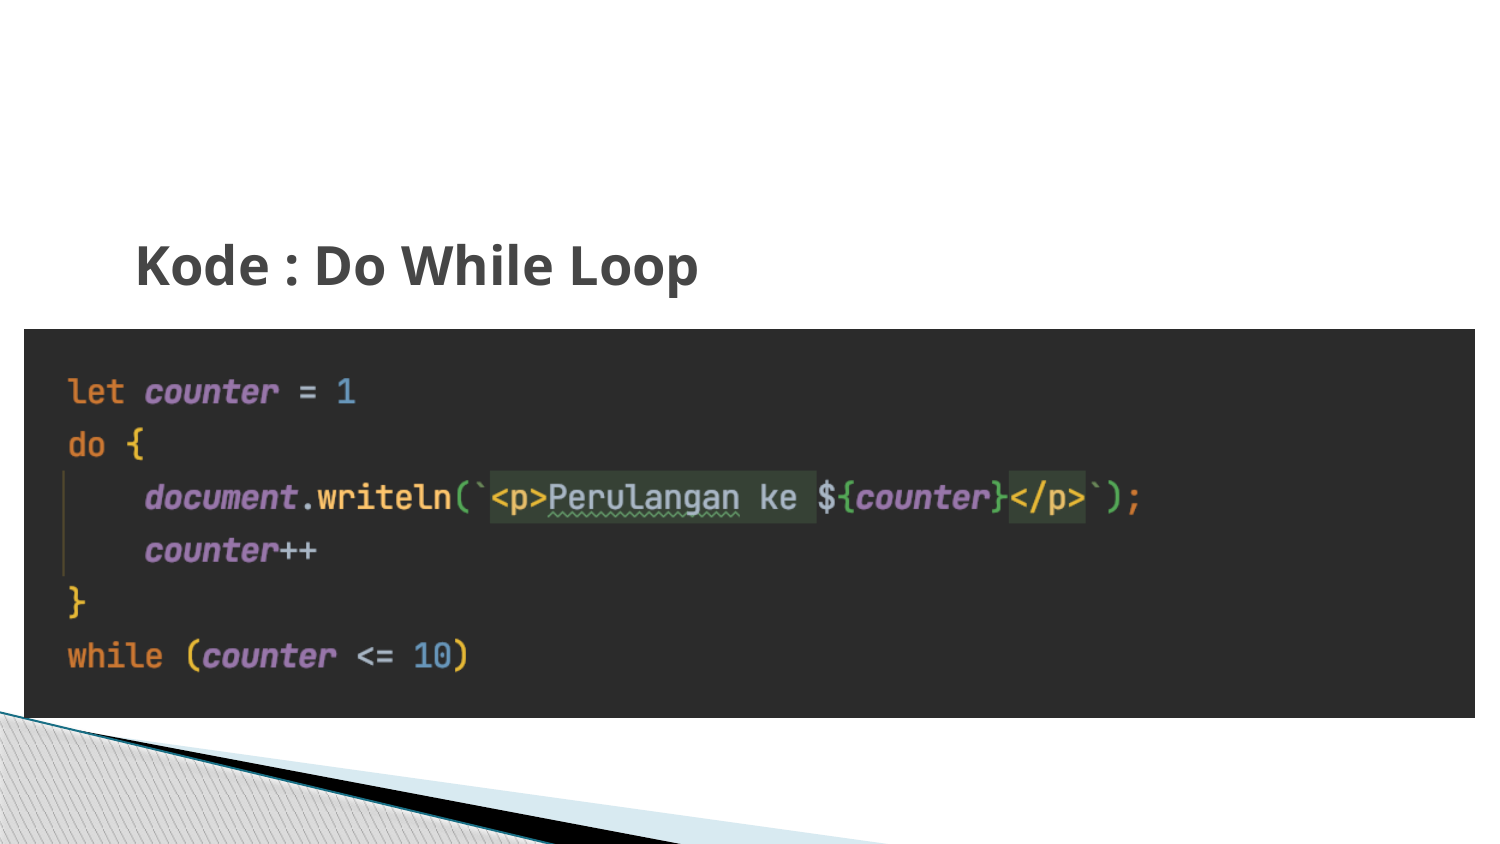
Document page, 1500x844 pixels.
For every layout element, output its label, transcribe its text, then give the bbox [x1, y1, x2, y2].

title Kode : Do While Loop [119, 216, 1381, 305]
picture [24, 328, 1476, 719]
